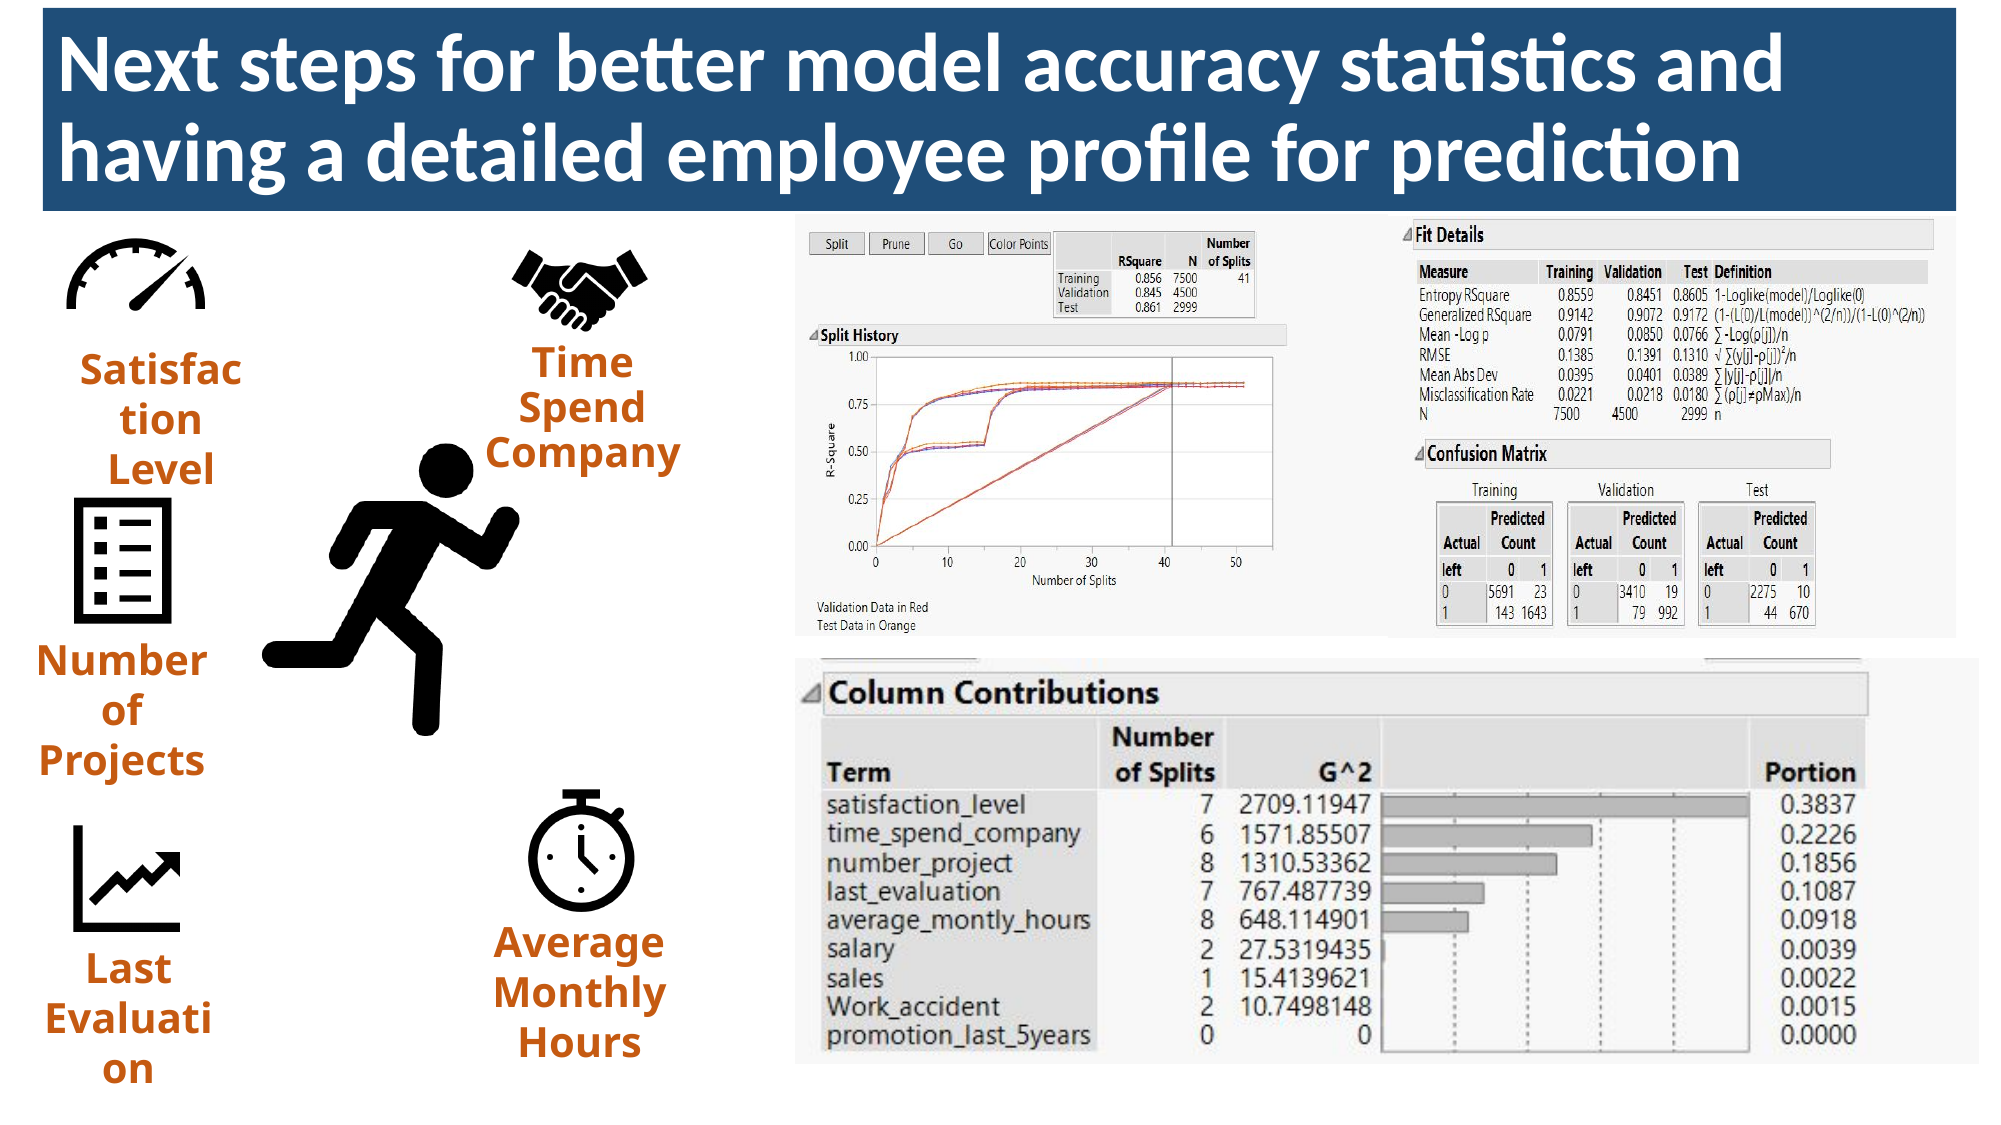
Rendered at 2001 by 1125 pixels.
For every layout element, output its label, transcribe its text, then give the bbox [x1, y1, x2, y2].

list Time Spend Company [467, 334, 698, 987]
picture [505, 775, 656, 926]
picture [47, 485, 198, 636]
text_box Number of Projects [11, 626, 232, 792]
text_box Last Evaluation [18, 934, 239, 1099]
picture [60, 203, 211, 344]
text_box Satisfaction Level [60, 335, 263, 500]
text_box Average Monthly Hours [469, 987, 690, 1074]
picture [795, 214, 1957, 638]
picture [504, 215, 655, 366]
title Next steps for better model accuracy statistics and having a detailed employee profile for prediction [42, 7, 1957, 211]
picture [227, 426, 554, 753]
picture [795, 658, 1979, 1064]
picture [51, 803, 202, 954]
